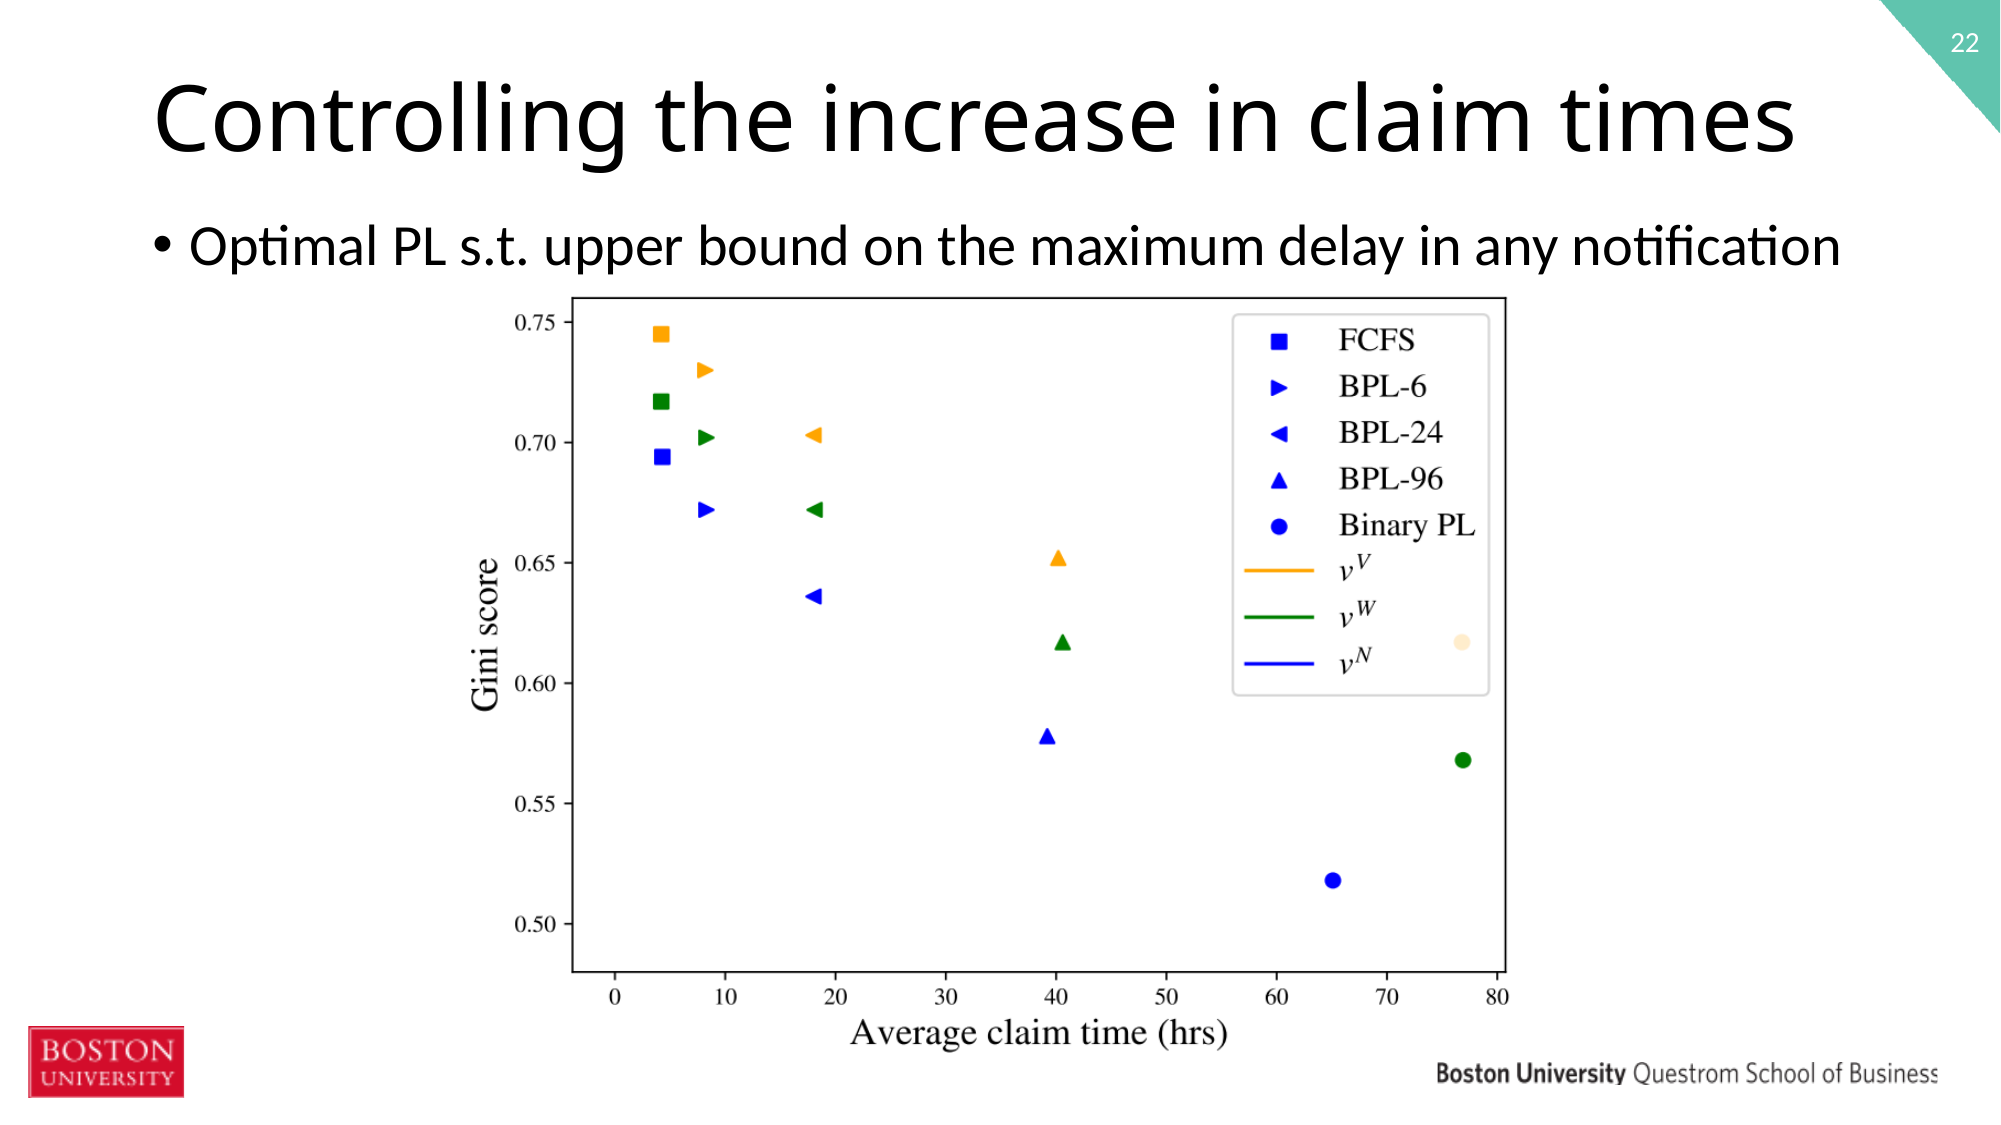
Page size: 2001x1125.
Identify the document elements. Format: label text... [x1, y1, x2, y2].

picture [1821, 0, 2001, 159]
picture [459, 286, 1516, 1056]
title Controlling the increase in claim times [137, 59, 1863, 185]
list Optimal PL s.t. upper bound on the maximum delay in any notification [137, 207, 1912, 1014]
